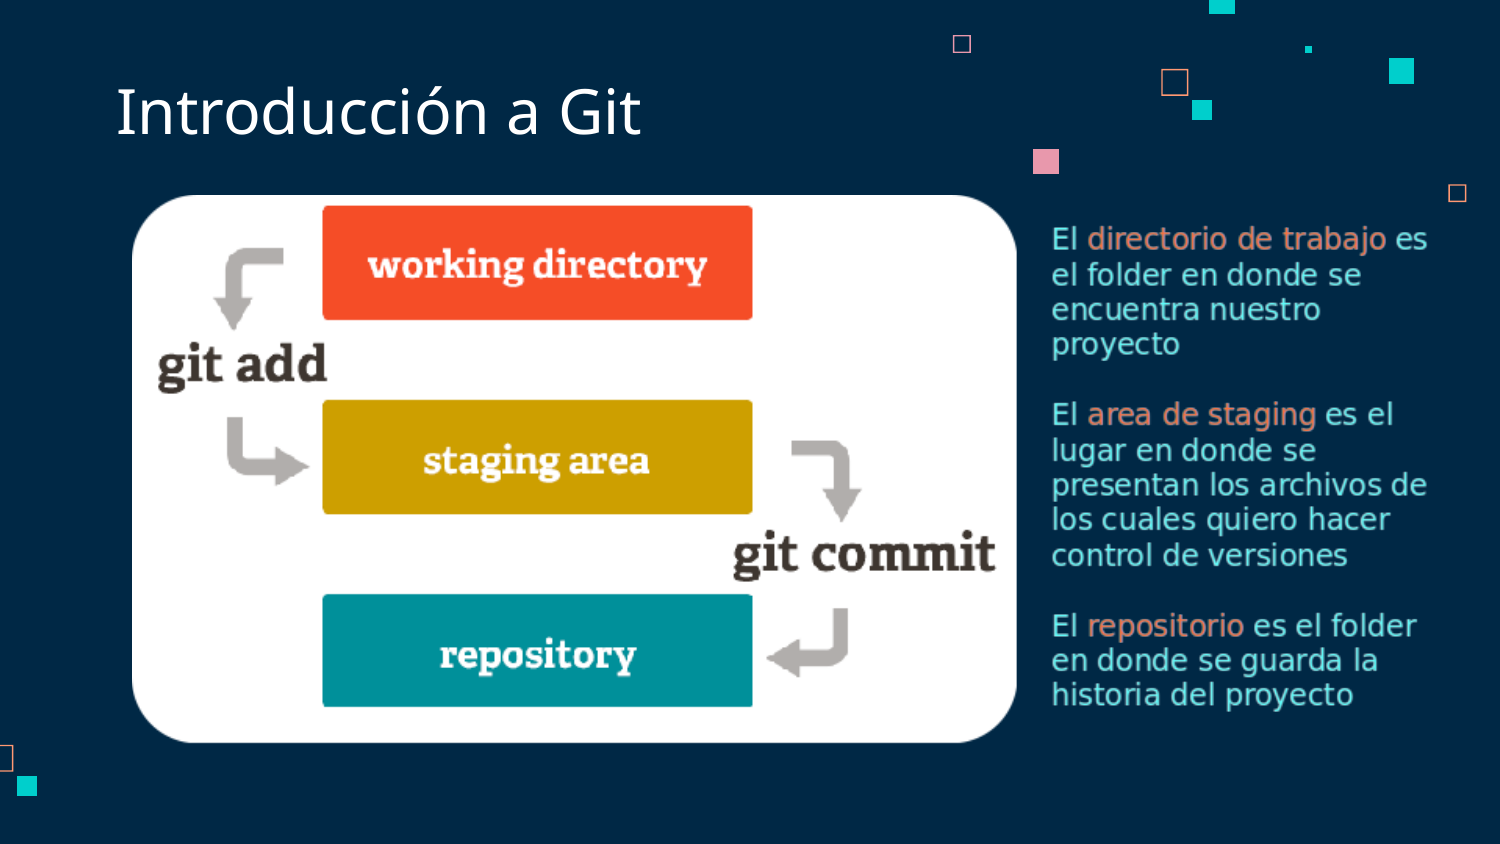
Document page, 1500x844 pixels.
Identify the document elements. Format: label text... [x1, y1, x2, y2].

title Introducción a Git [101, 67, 878, 163]
picture [132, 195, 1448, 762]
